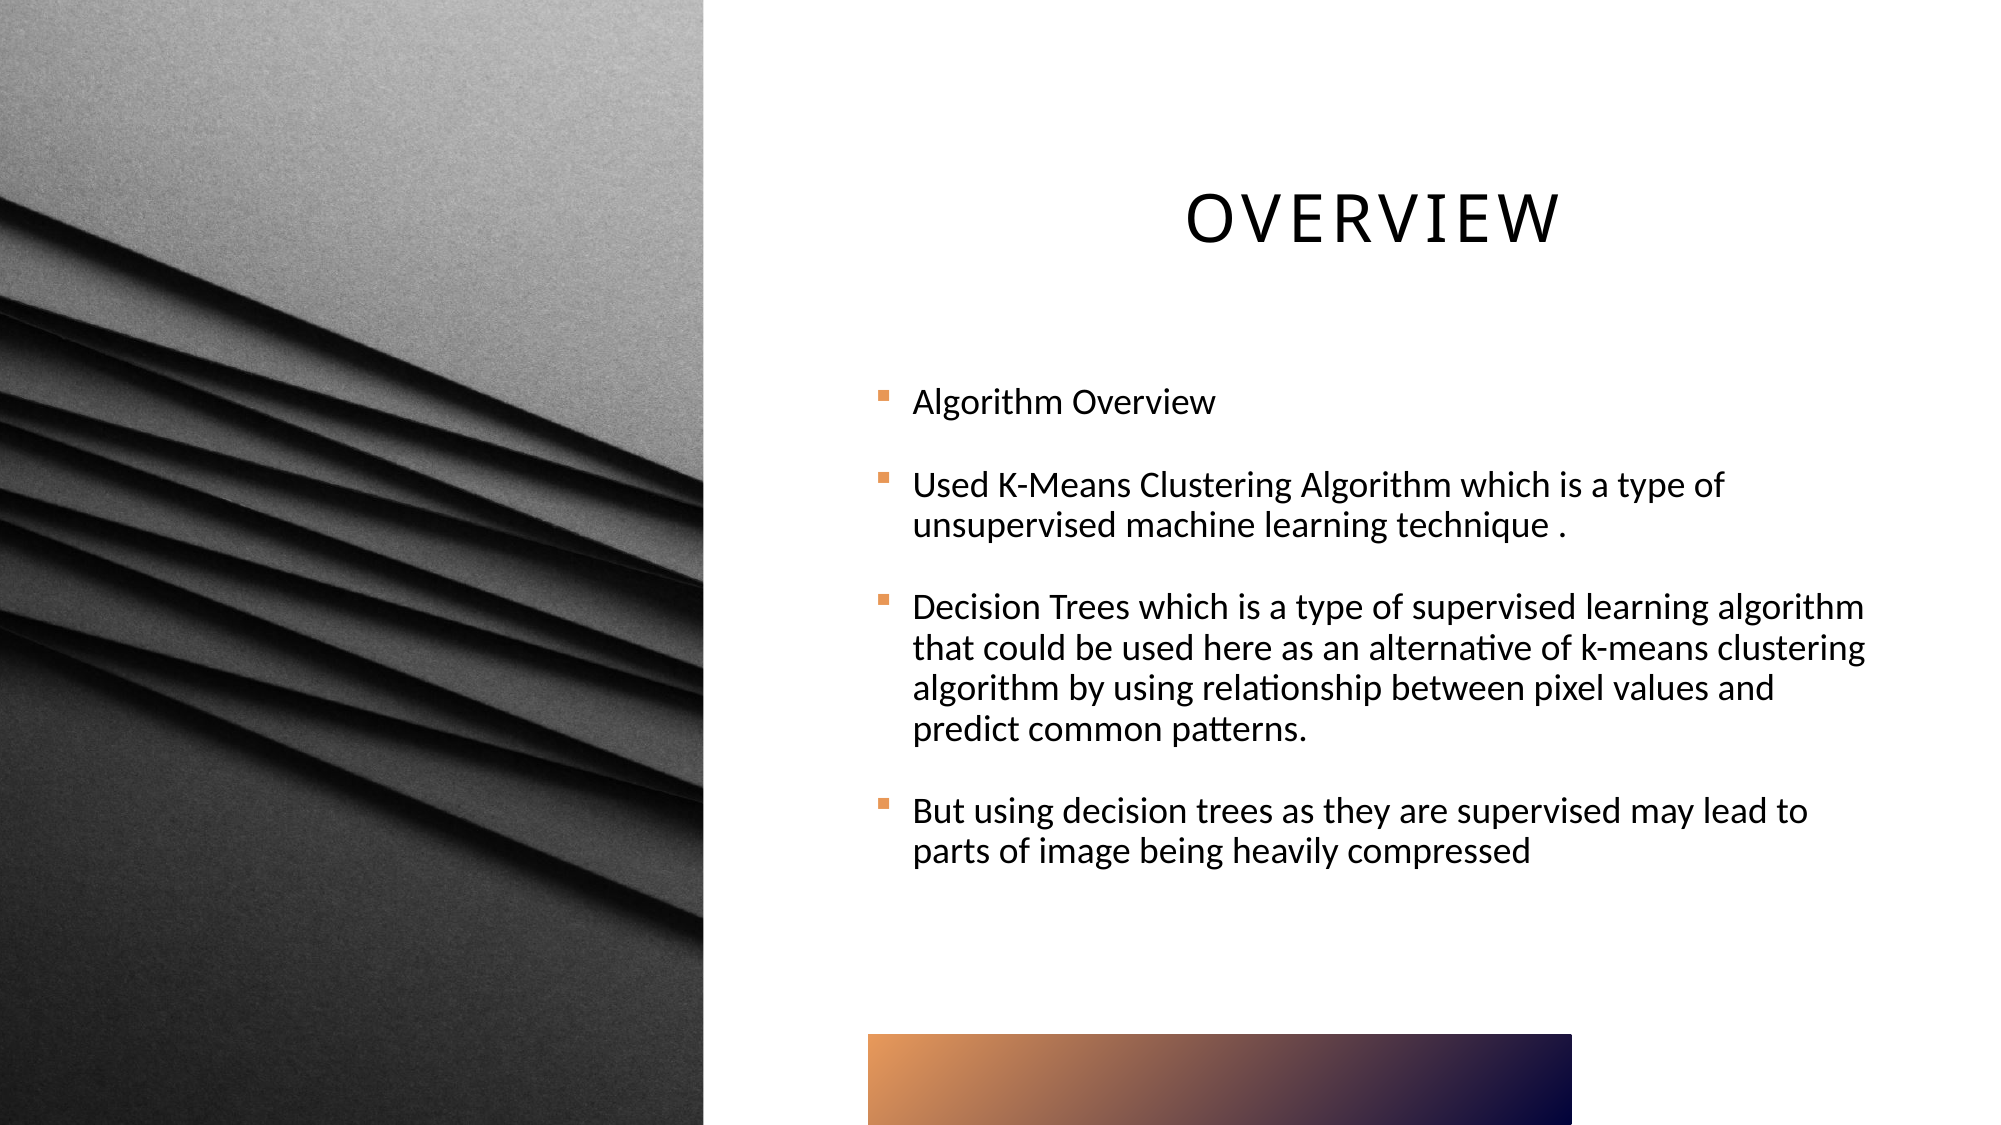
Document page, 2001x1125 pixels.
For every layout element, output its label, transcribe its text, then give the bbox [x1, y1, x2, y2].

list Algorithm Overview Used K-Means Clustering Algorithm which is a type of unsupervised machine learning technique . Decision Trees which is a type of supervised learning algorithm that could be used here as an alternative of k-means clustering algorithm by using relationship between pixel values and predict common patterns. But using decision trees as they are supervised may lead to parts of image being heavily compressed [859, 375, 1884, 945]
picture [0, 0, 704, 1125]
title overview [859, 76, 1884, 357]
